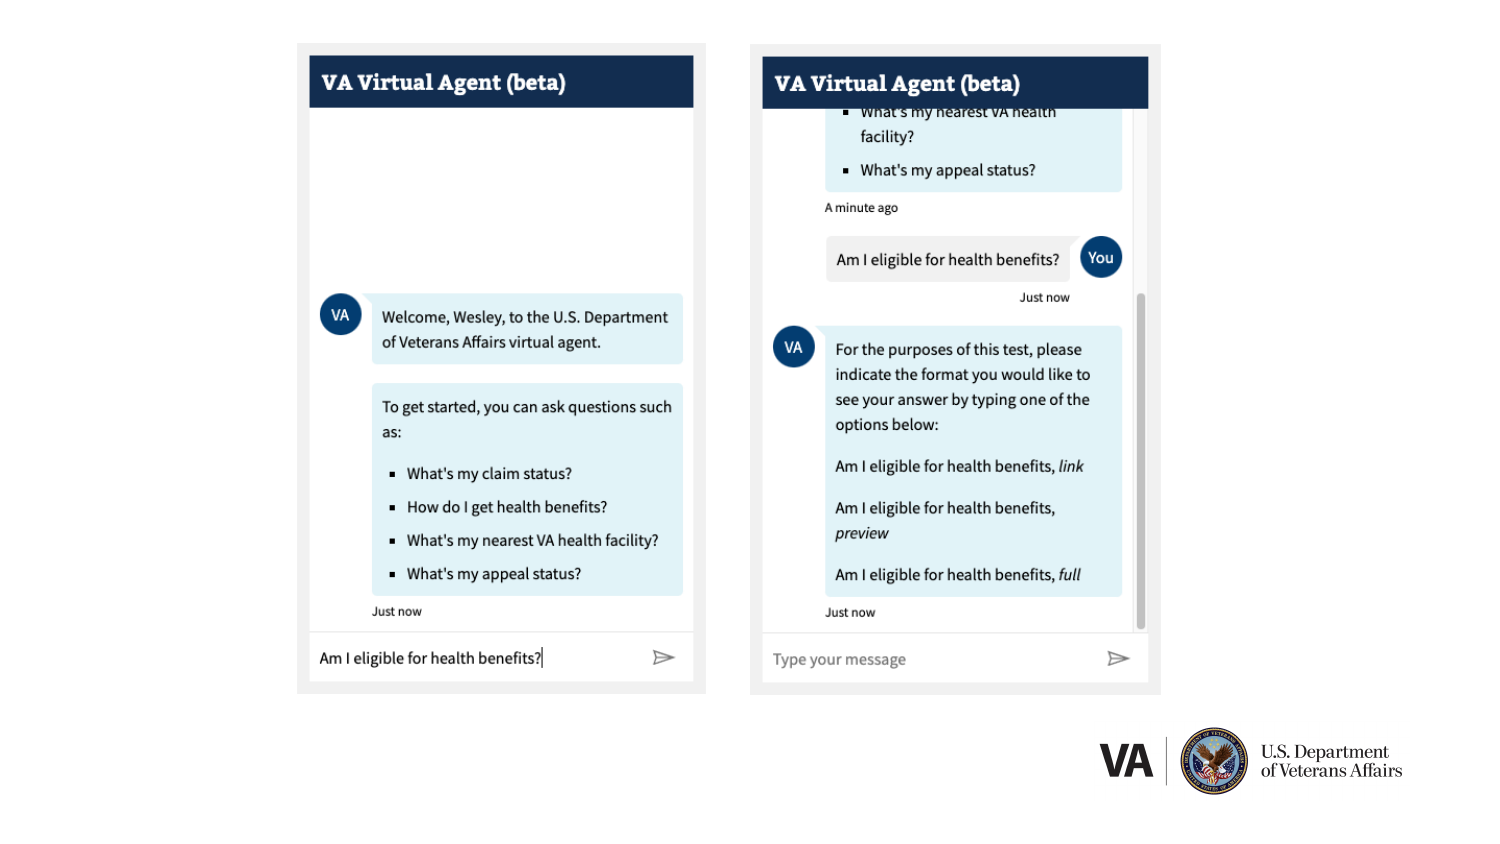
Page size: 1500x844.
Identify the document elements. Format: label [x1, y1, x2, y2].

picture [749, 42, 1163, 695]
picture [295, 43, 709, 694]
picture [1094, 720, 1410, 802]
